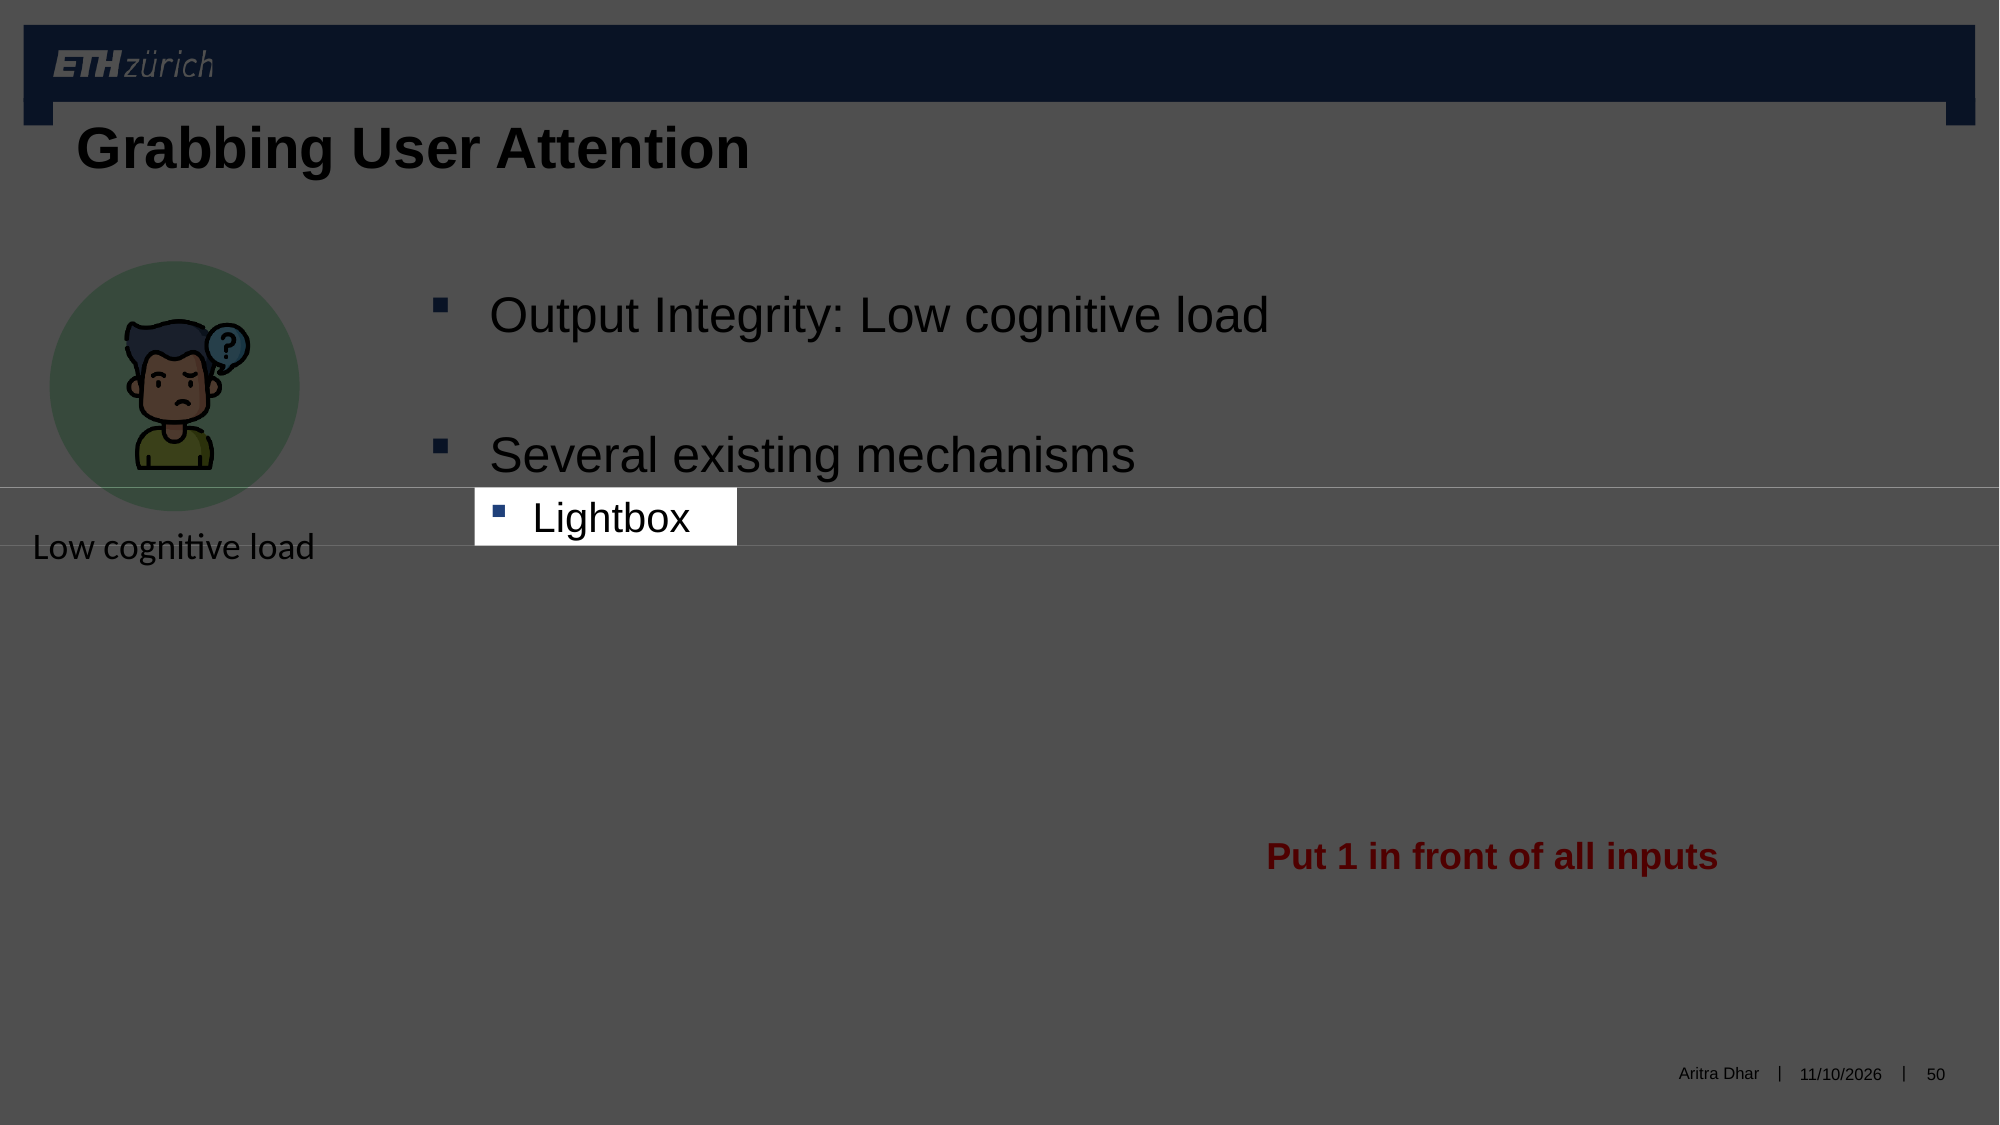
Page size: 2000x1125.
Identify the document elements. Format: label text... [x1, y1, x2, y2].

text_box [735, 485, 2000, 548]
text_box [0, 0, 2000, 490]
text_box [0, 485, 477, 548]
list Output Integrity: Low cognitive load Several existing mechanisms Lightbox [477, 490, 735, 544]
text_box [0, 544, 2000, 1125]
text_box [49, 260, 300, 512]
